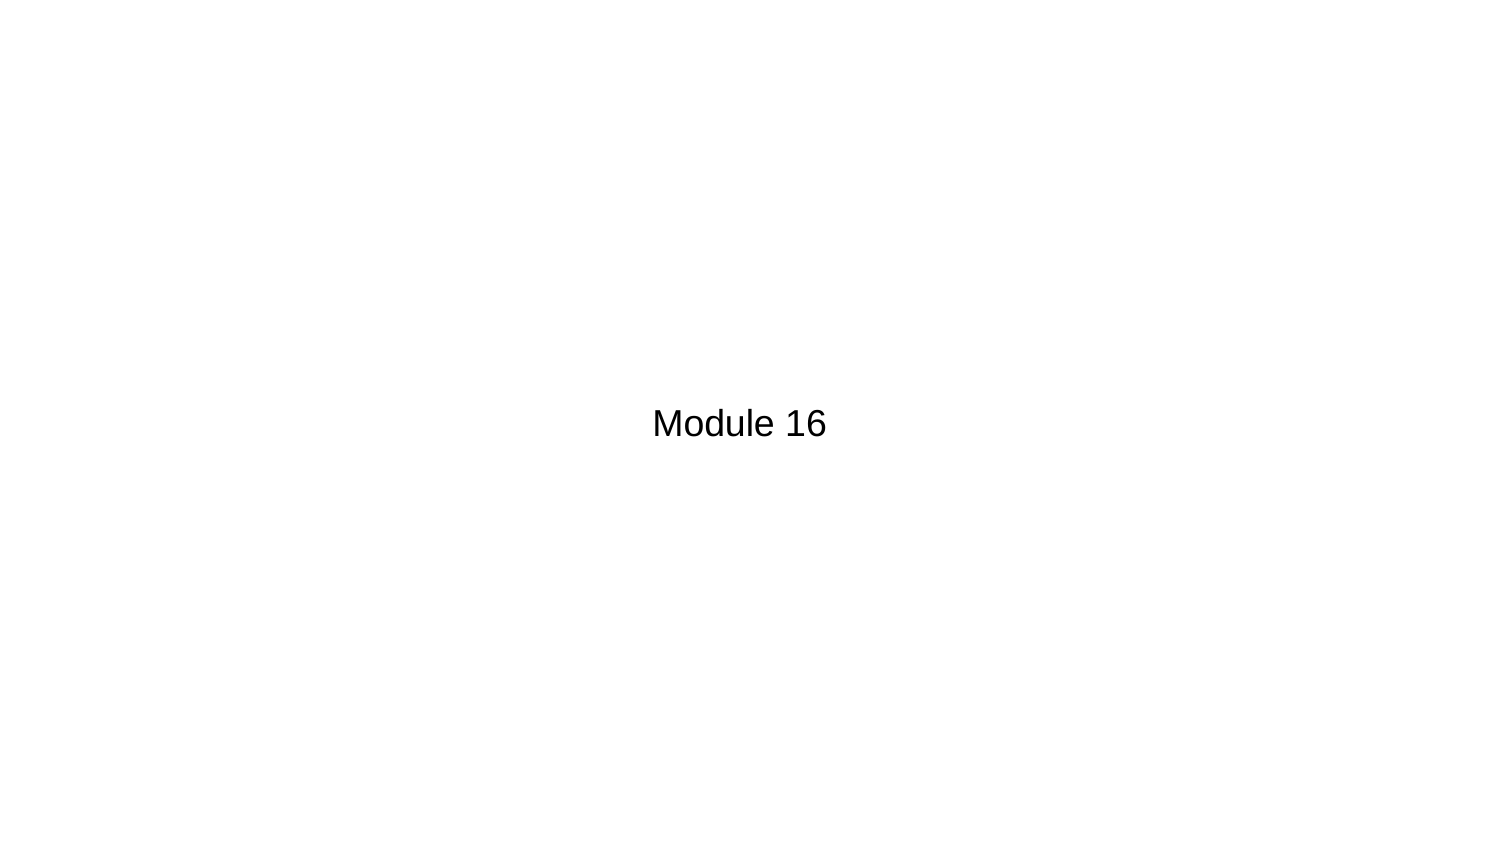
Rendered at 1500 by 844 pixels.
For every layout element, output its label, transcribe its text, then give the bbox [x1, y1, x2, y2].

text_box Module 16 [637, 391, 863, 452]
